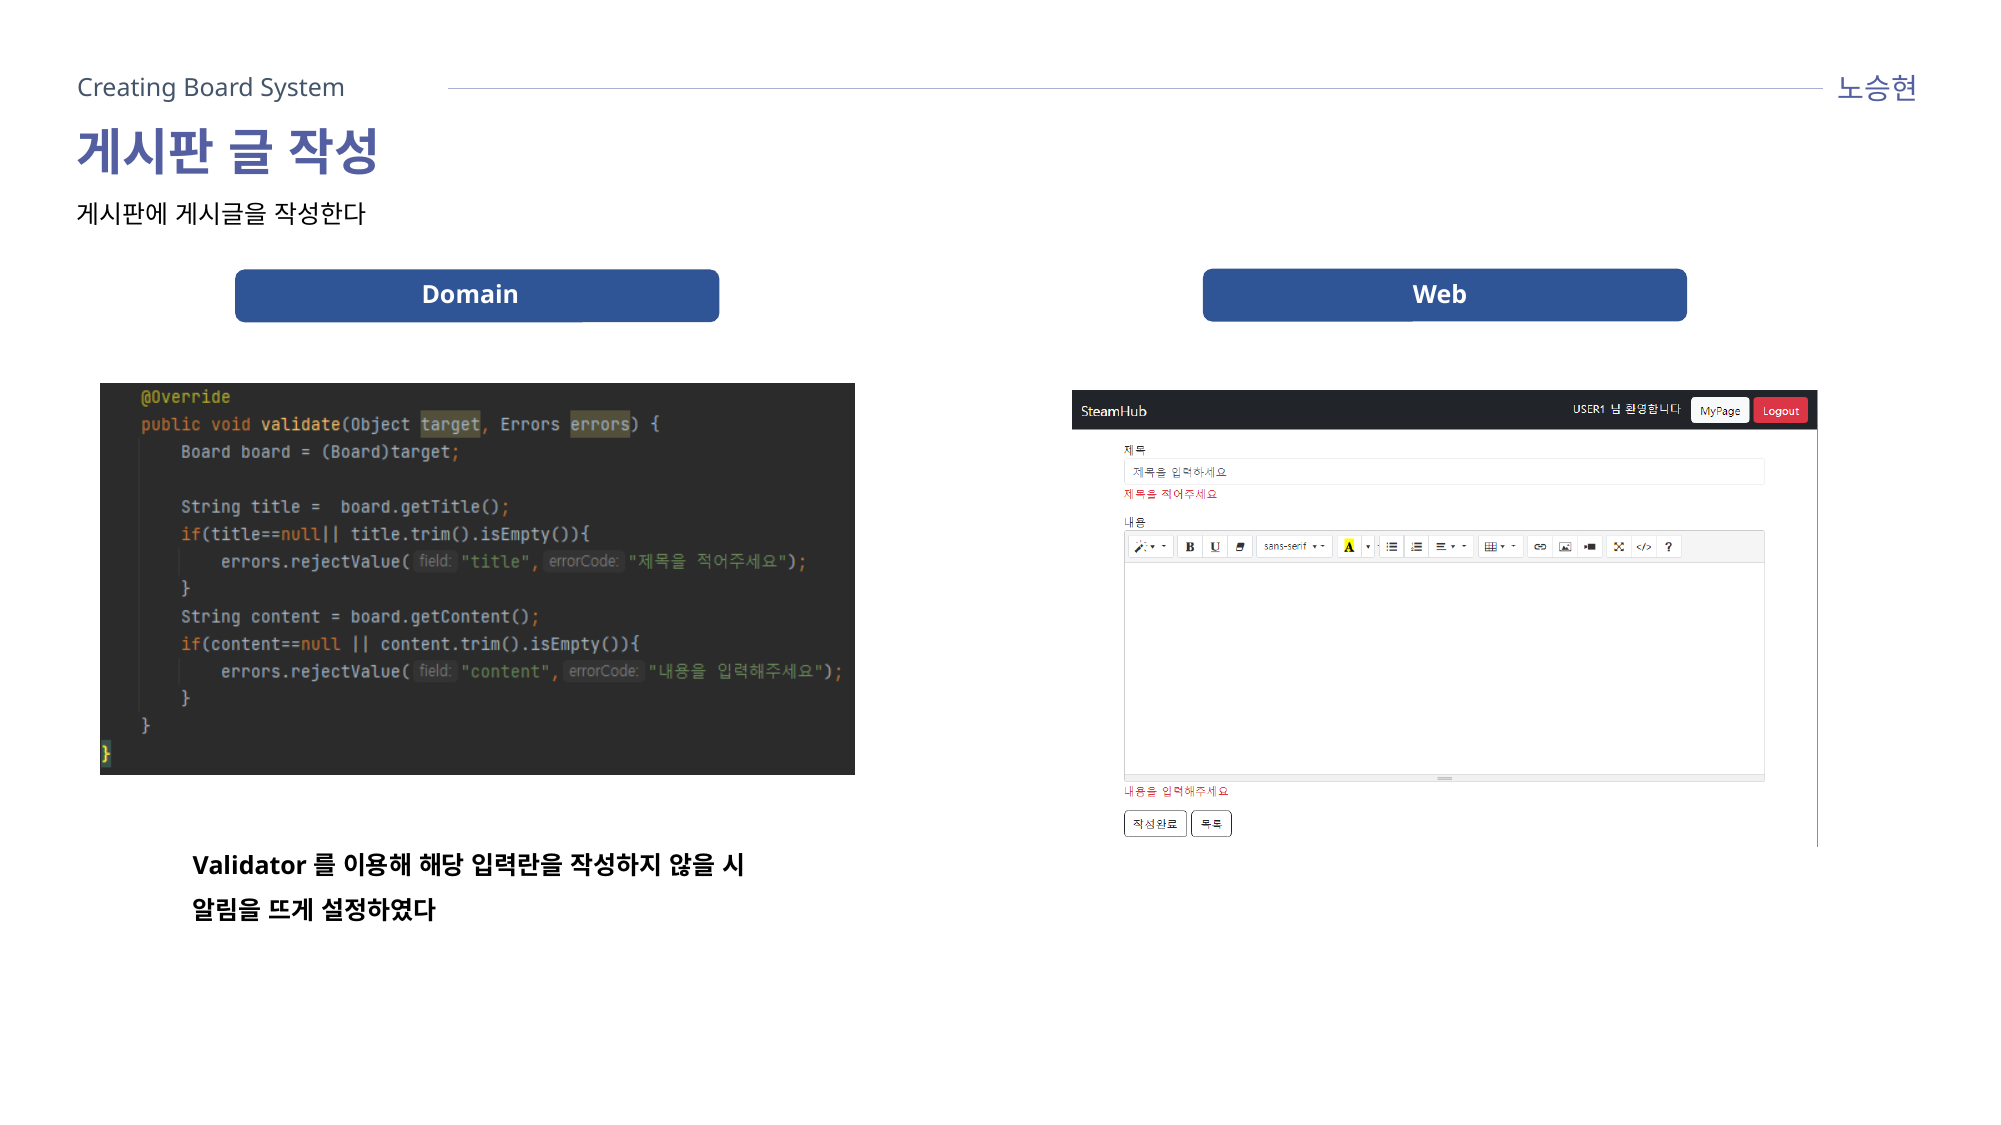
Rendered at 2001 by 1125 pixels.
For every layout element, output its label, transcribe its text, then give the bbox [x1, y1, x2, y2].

list Creating Board System [62, 67, 376, 113]
text_box [235, 269, 719, 323]
text_box Domain [406, 275, 746, 321]
picture [1072, 390, 1818, 847]
list 노승현 [1822, 67, 1990, 113]
text_box Validator를 이용해 해당 입력란을 작성하지 않을 시 알림을 뜨게 설정하였다 [177, 827, 777, 873]
list 게시판 글 작성 [61, 120, 459, 190]
list 게시판에 게시글을 작성한다 [61, 194, 437, 240]
text_box Web [1398, 274, 1737, 320]
picture [100, 383, 855, 775]
text_box [1202, 268, 1687, 322]
